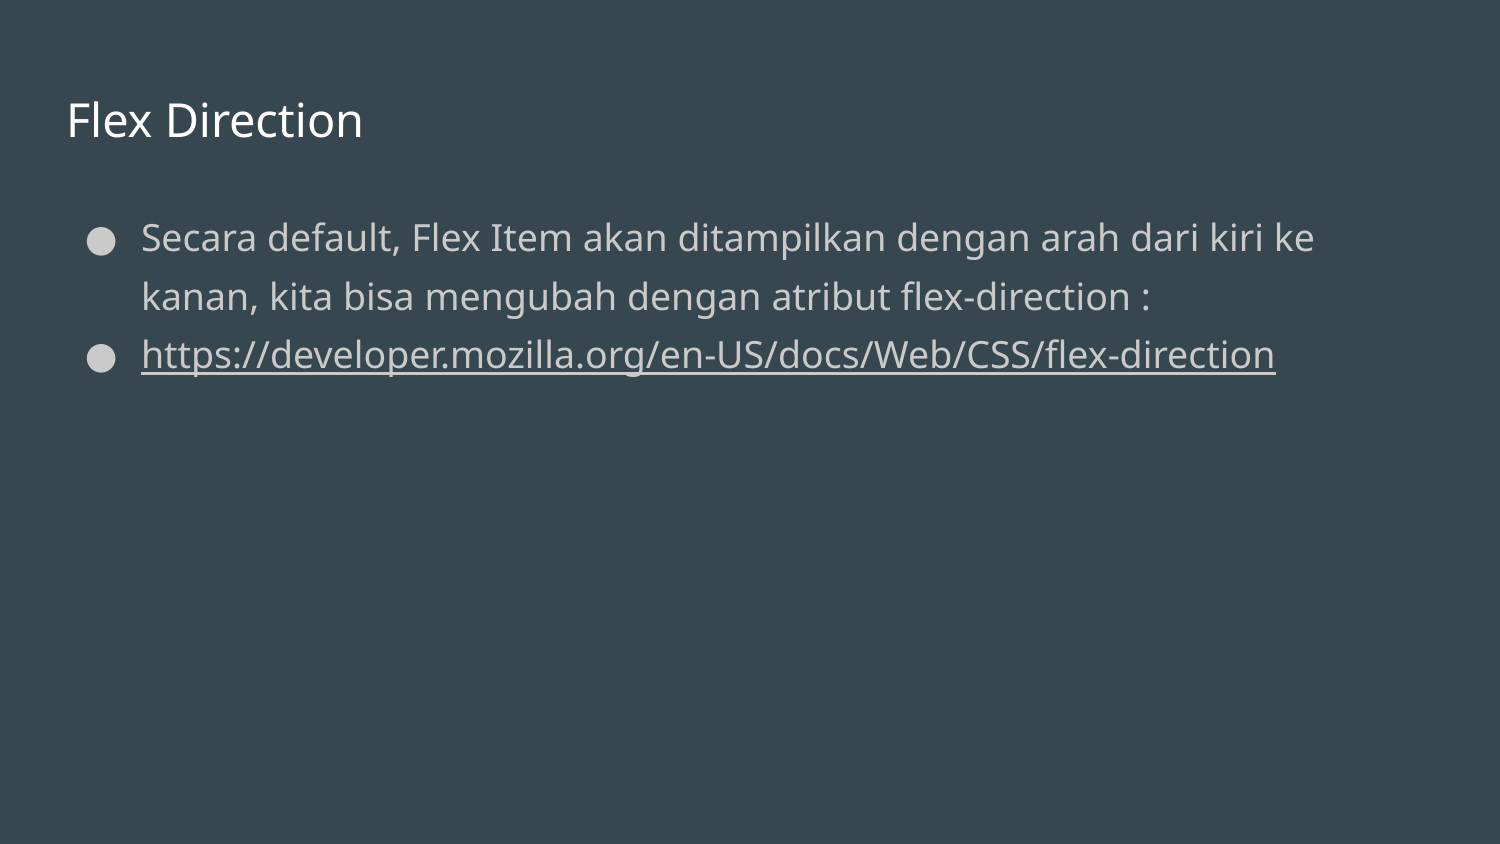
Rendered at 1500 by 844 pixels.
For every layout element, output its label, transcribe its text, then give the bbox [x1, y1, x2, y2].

title Flex Direction [51, 72, 1449, 167]
list Secara default, Flex Item akan ditampilkan dengan arah dari kiri ke kanan, kita bisa mengubah dengan atribut flex-direction : https://developer.mozilla.org/en-US/docs/Web/CSS/flex-direction [51, 189, 1449, 750]
